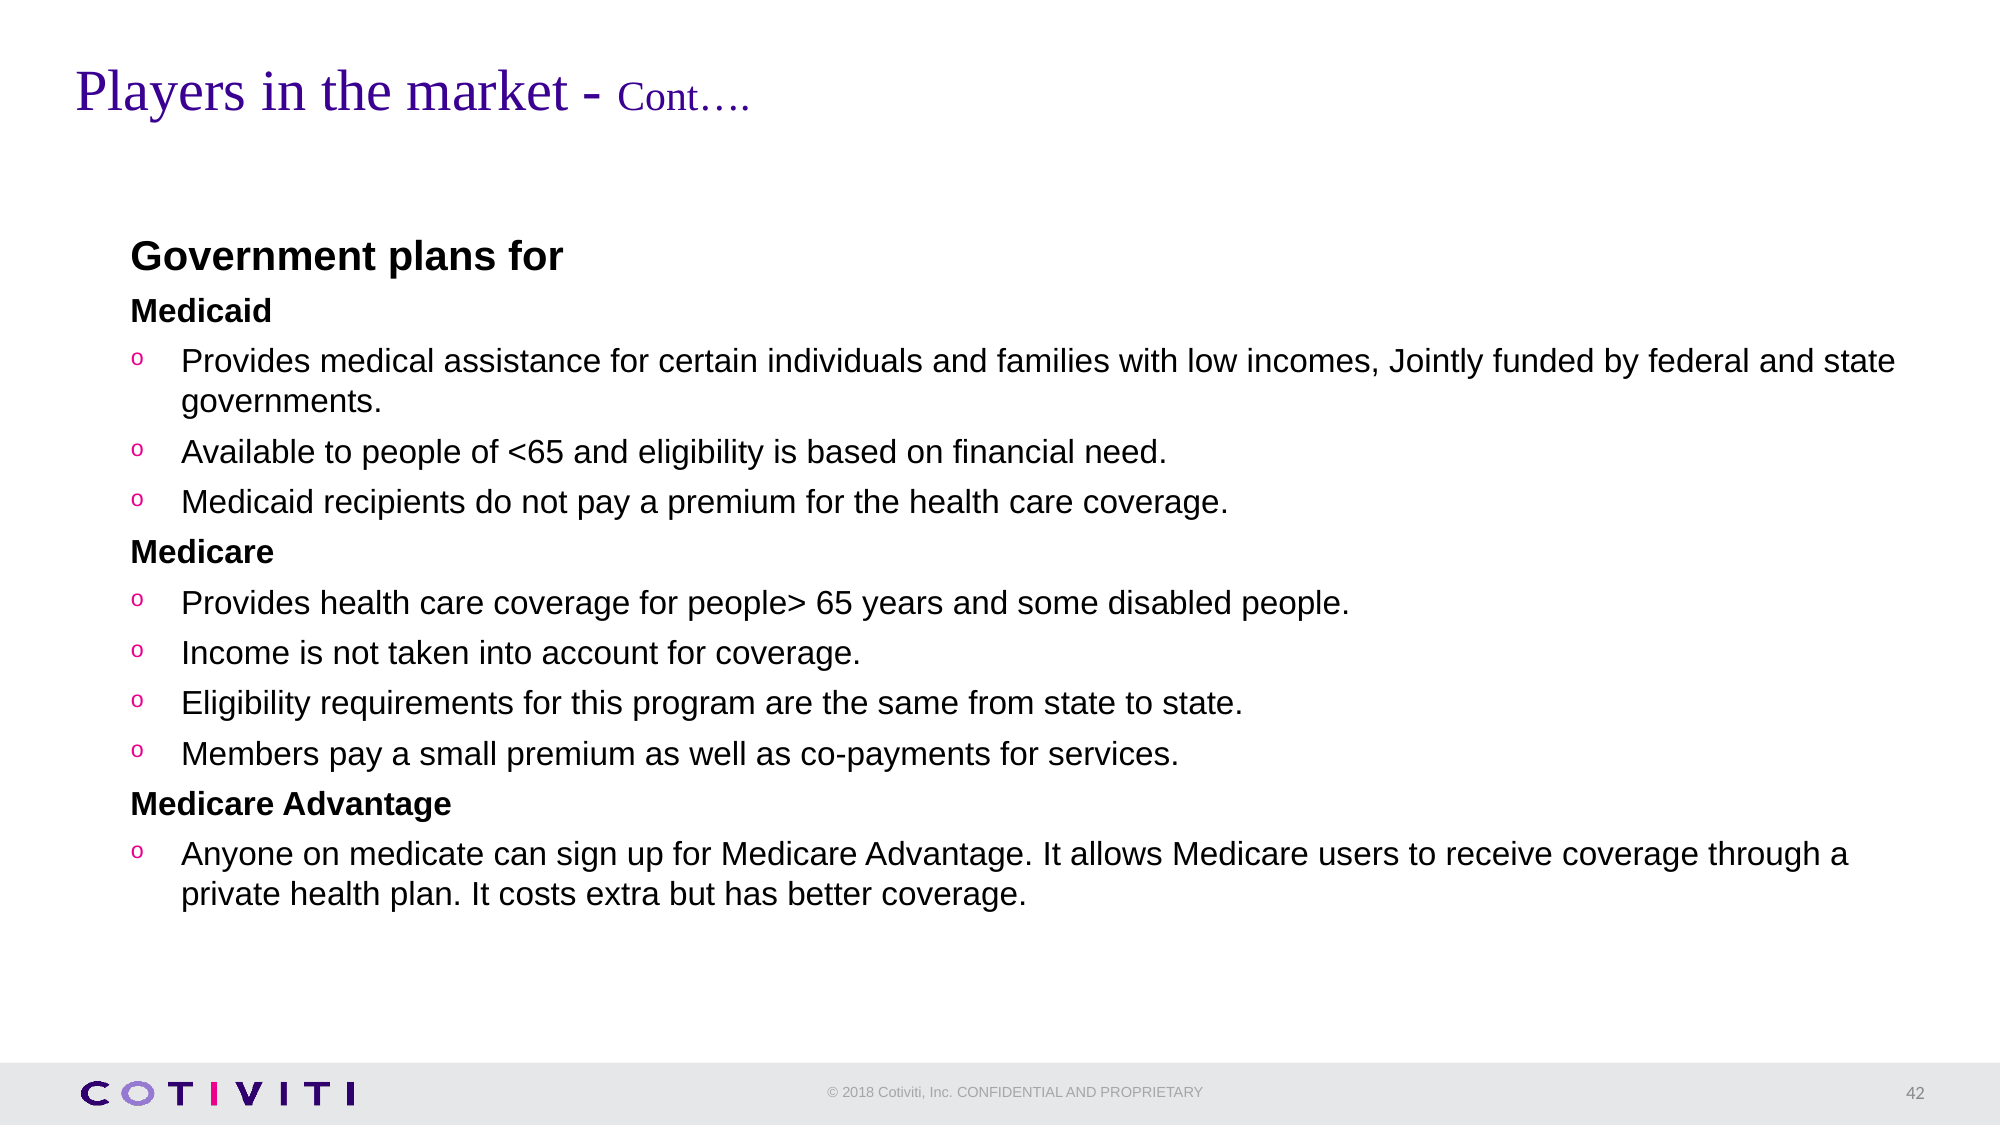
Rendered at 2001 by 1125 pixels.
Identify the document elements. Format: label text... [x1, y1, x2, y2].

title Players in the market - Cont…. [75, 59, 1925, 210]
picture [75, 1066, 369, 1119]
list Government plans for Medicaid Provides medical assistance for certain individuals and families with low incomes, Jointly funded by federal and state governments. Available to people of <65 and eligibility is based on financial need. Medicaid recipients do not pay a premium for the health care coverage. Medicare Provides health care coverage for people> 65 years and some disabled people. Income is not taken into account for coverage. Eligibility requirements for this program are the same from state to state. Members pay a small premium as well as co-payments for services. Medicare Advantage Anyone on medicate can sign up for Medicare Advantage. It allows Medicare users to receive coverage through a private health plan. It costs extra but has better coverage. [75, 228, 1925, 1014]
slide_number 42 [1845, 1069, 1925, 1115]
